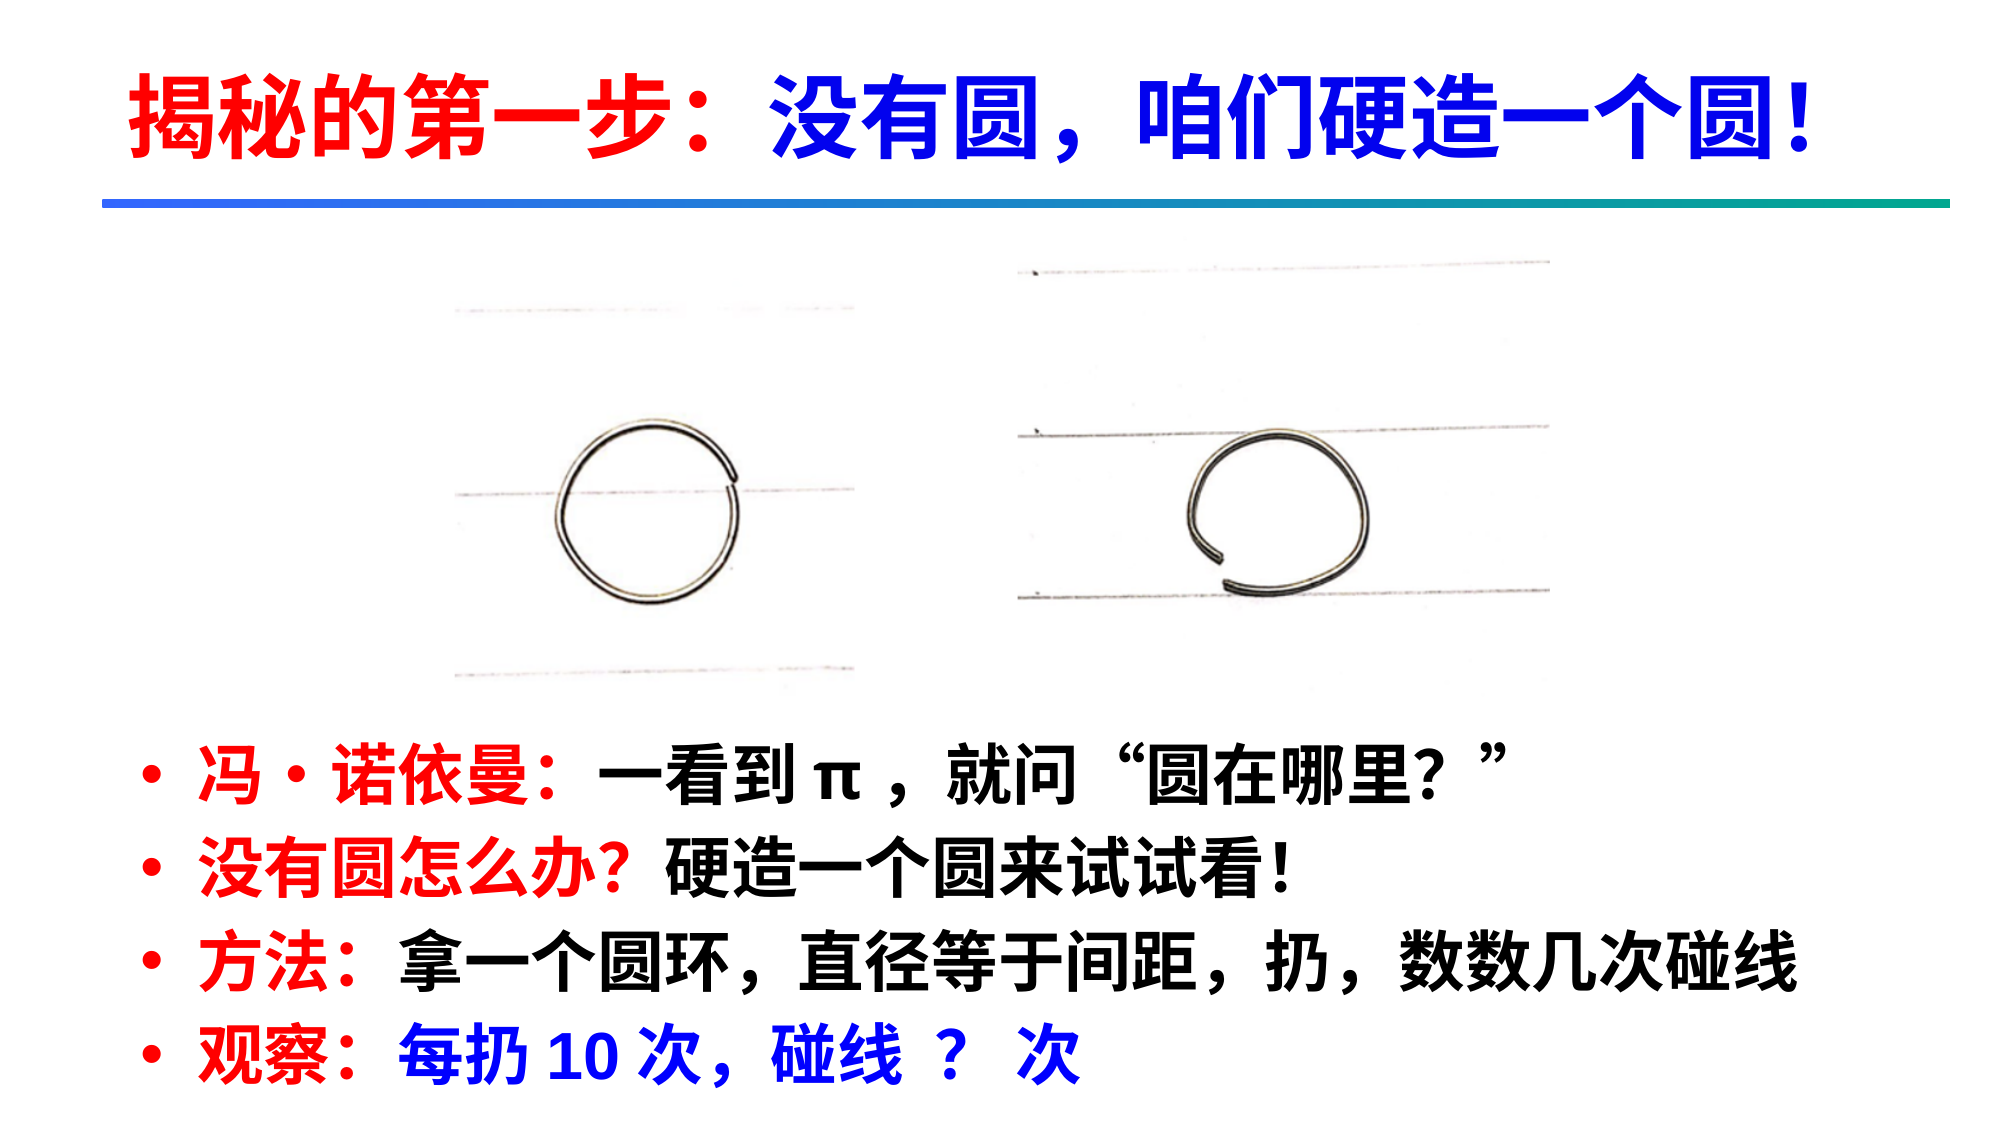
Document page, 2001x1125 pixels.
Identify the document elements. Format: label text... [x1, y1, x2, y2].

list 冯•诺依曼：一看到π，就问“圆在哪里？” 没有圆怎么办？硬造一个圆来试试看！ 方法：拿一个圆环，直径等于间距，扔，数数几次碰线 观察：每扔10次，碰线 ？ 次 [125, 725, 2000, 1125]
picture [391, 231, 1609, 698]
title 揭秘的第一步：没有圆，咱们硬造一个圆！ [110, 26, 2000, 204]
